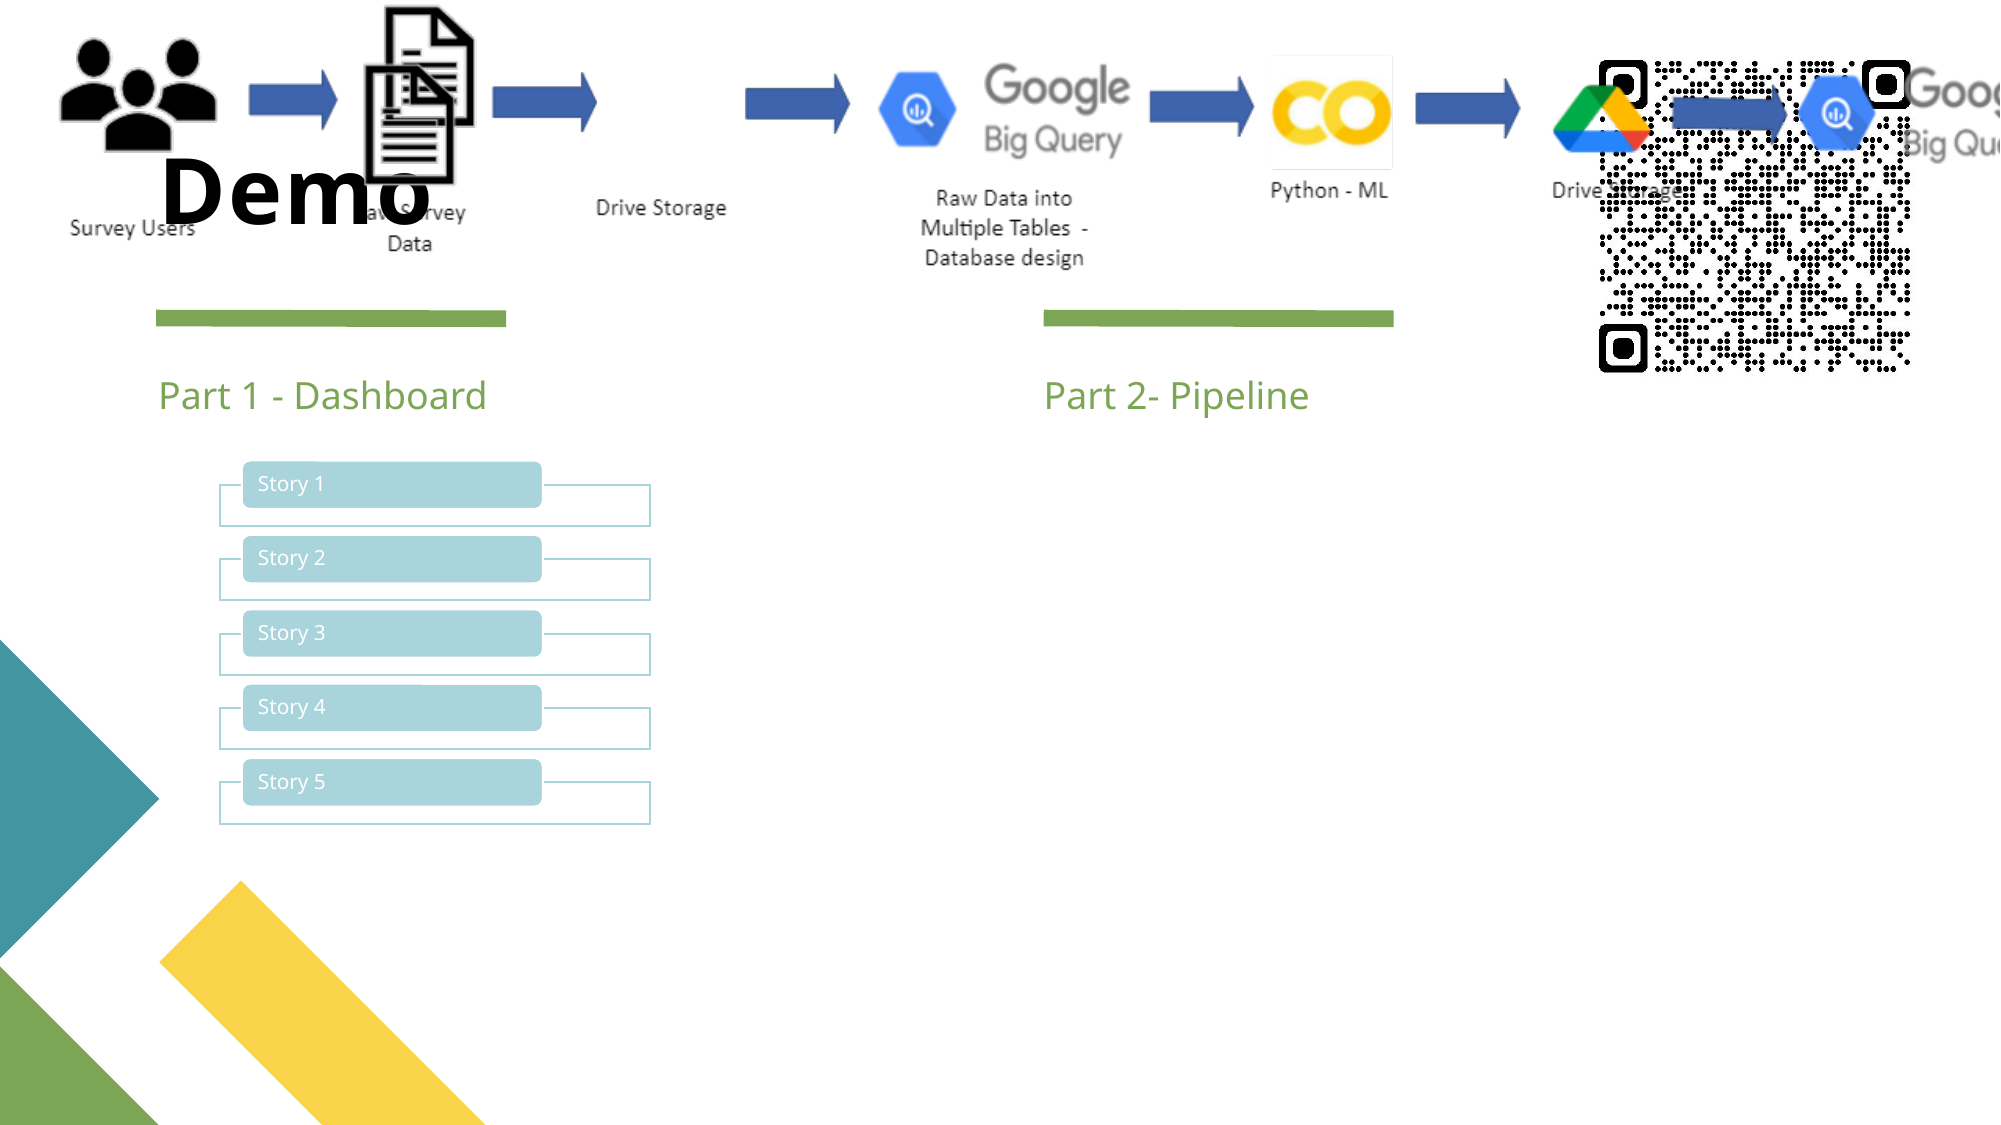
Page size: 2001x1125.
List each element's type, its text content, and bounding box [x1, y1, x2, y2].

list Part 2- Pipeline [1043, 377, 1826, 444]
picture [0, 0, 2000, 400]
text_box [220, 443, 651, 841]
list Part 1 - Dashboard [158, 377, 950, 444]
